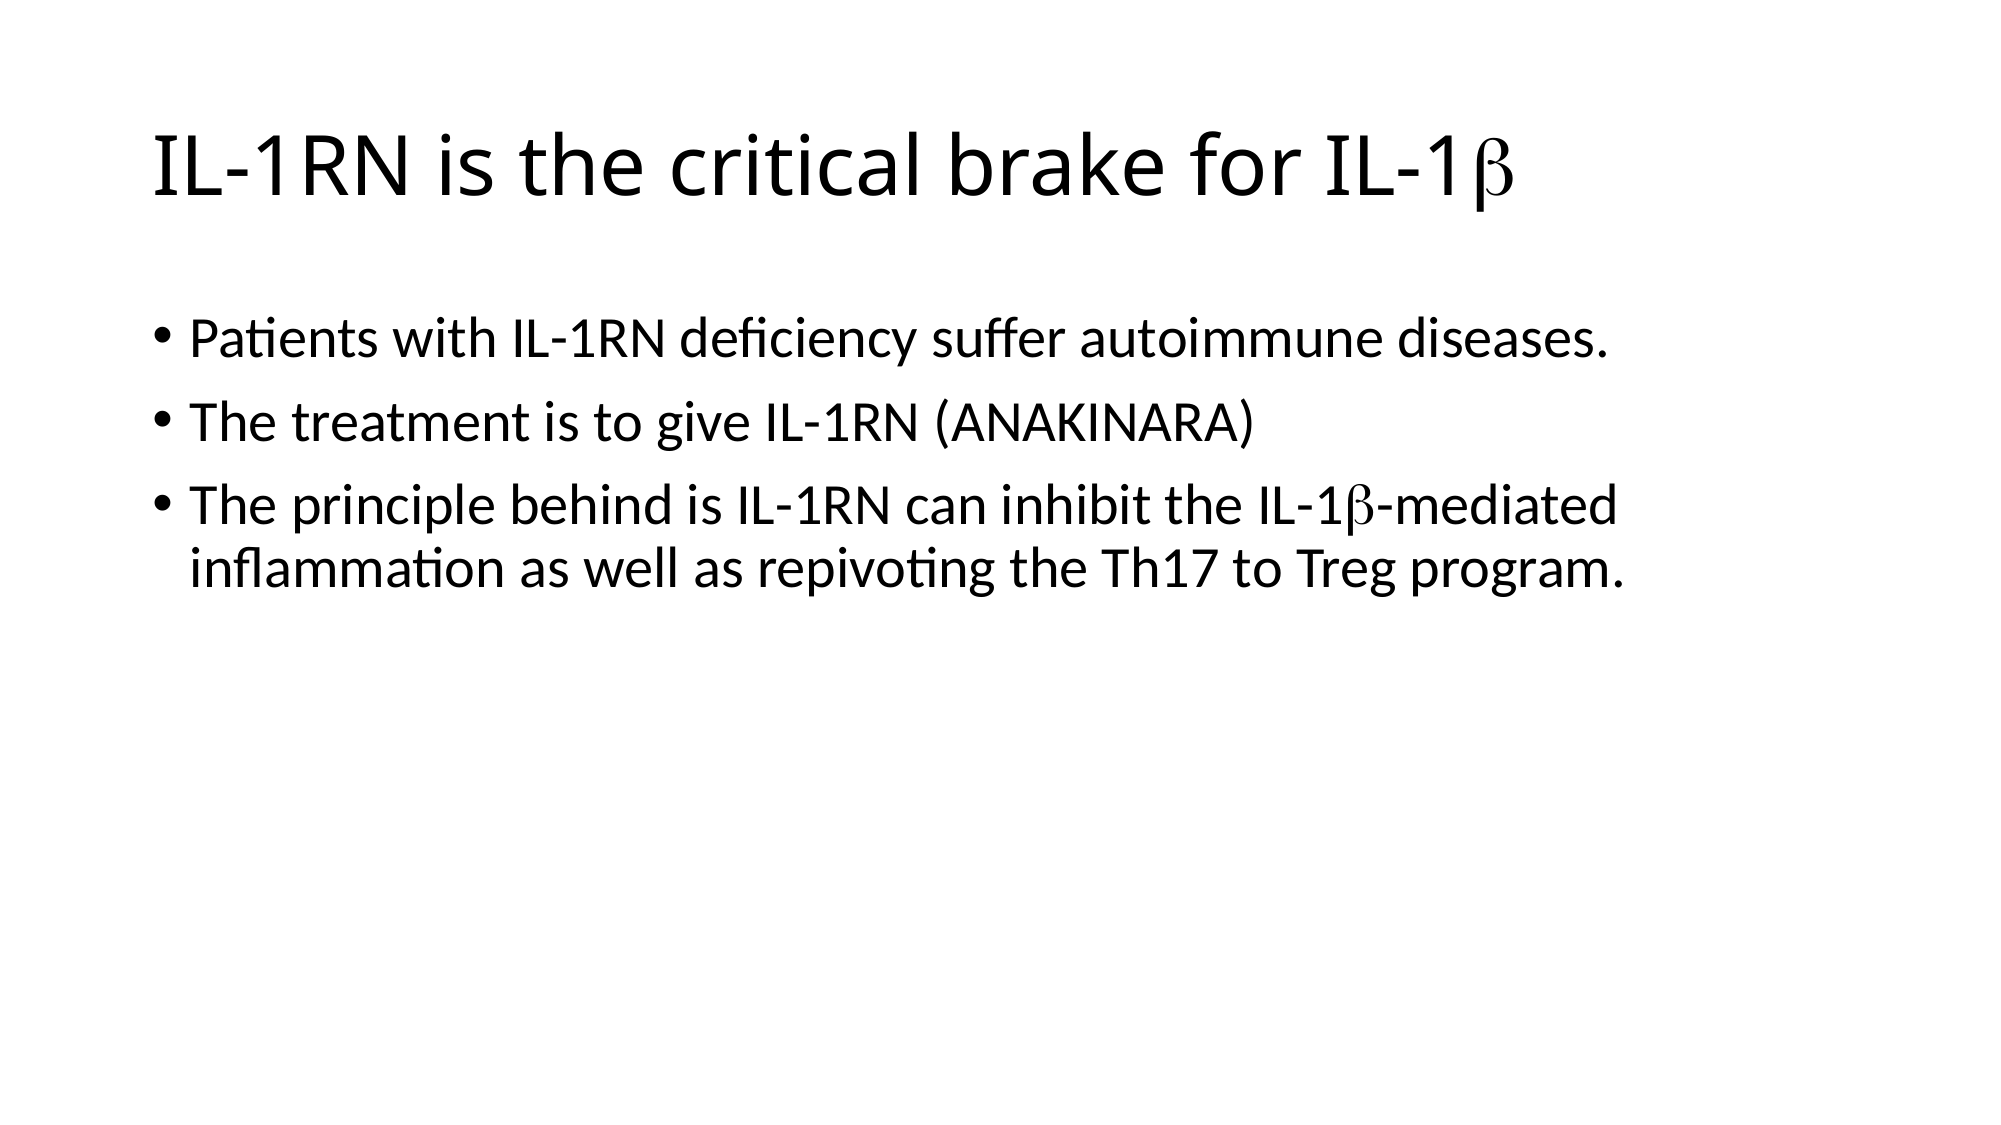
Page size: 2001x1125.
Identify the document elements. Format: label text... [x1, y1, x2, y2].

list Patients with IL-1RN deficiency suffer autoimmune diseases. The treatment is to give IL-1RN (ANAKINARA) The principle behind is IL-1RN can inhibit the IL-1b-mediated inflammation as well as repivoting the Th17 to Treg program. [137, 299, 1863, 1014]
title IL-1RN is the critical brake for IL-1b [137, 59, 1863, 278]
